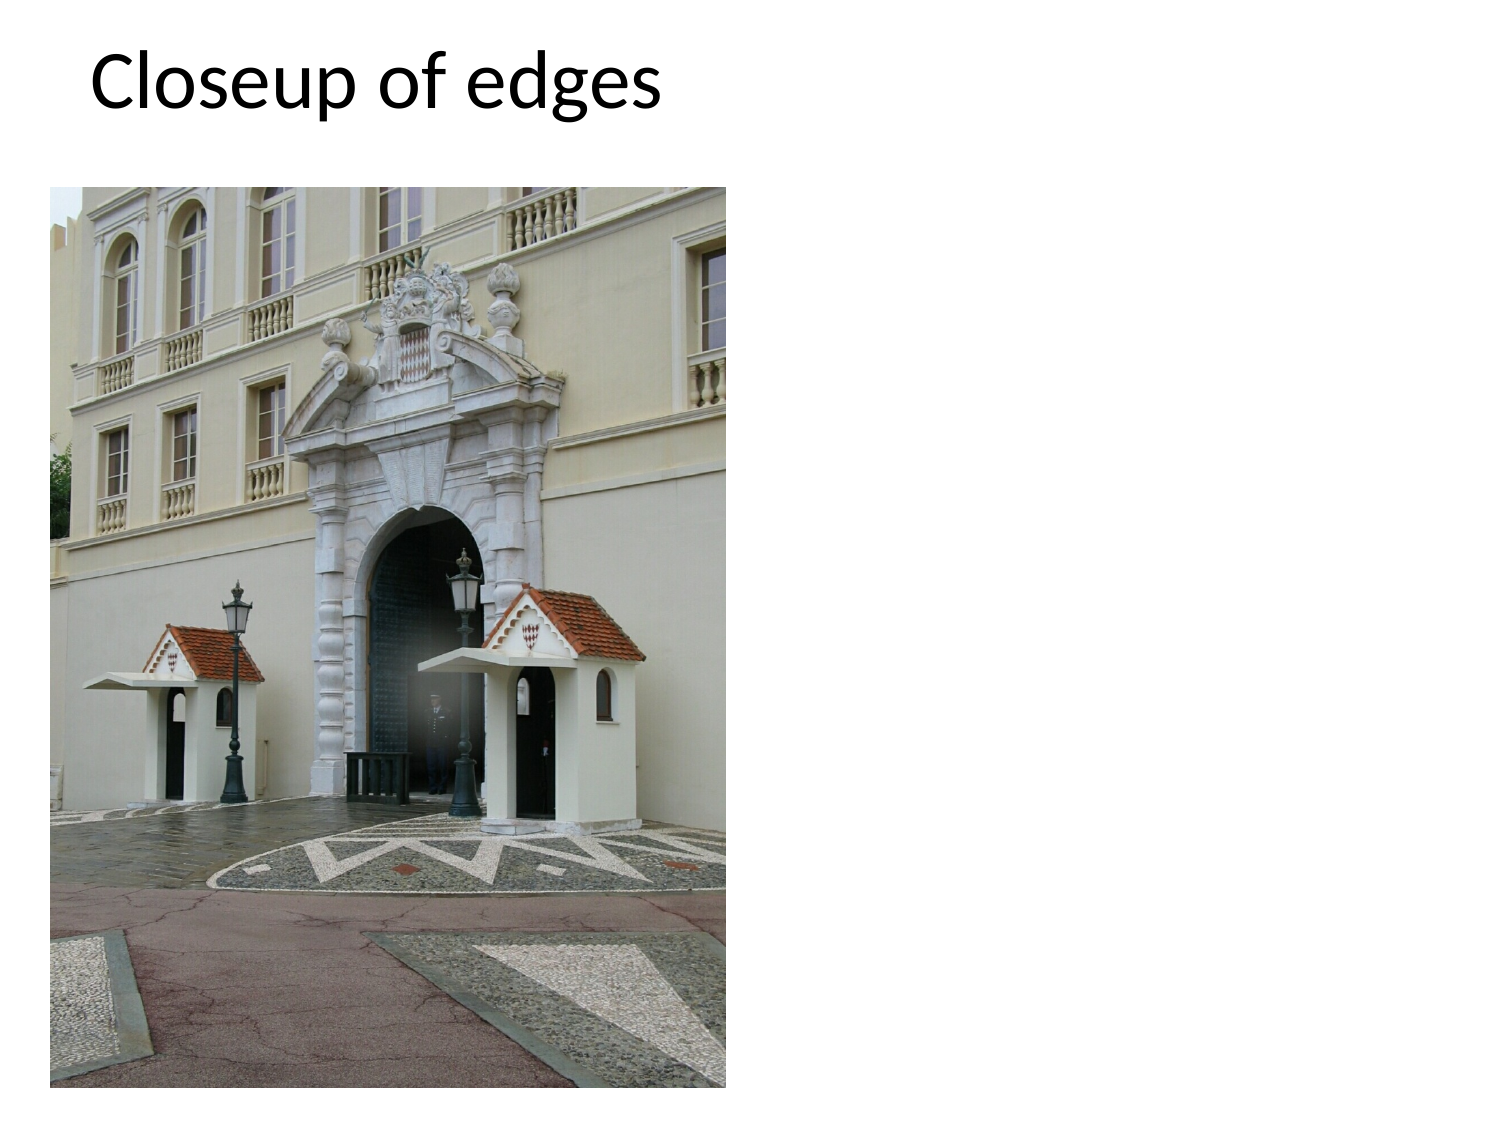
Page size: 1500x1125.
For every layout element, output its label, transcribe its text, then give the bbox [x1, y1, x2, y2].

picture [49, 187, 726, 1088]
title Closeup of edges [74, 0, 1426, 151]
